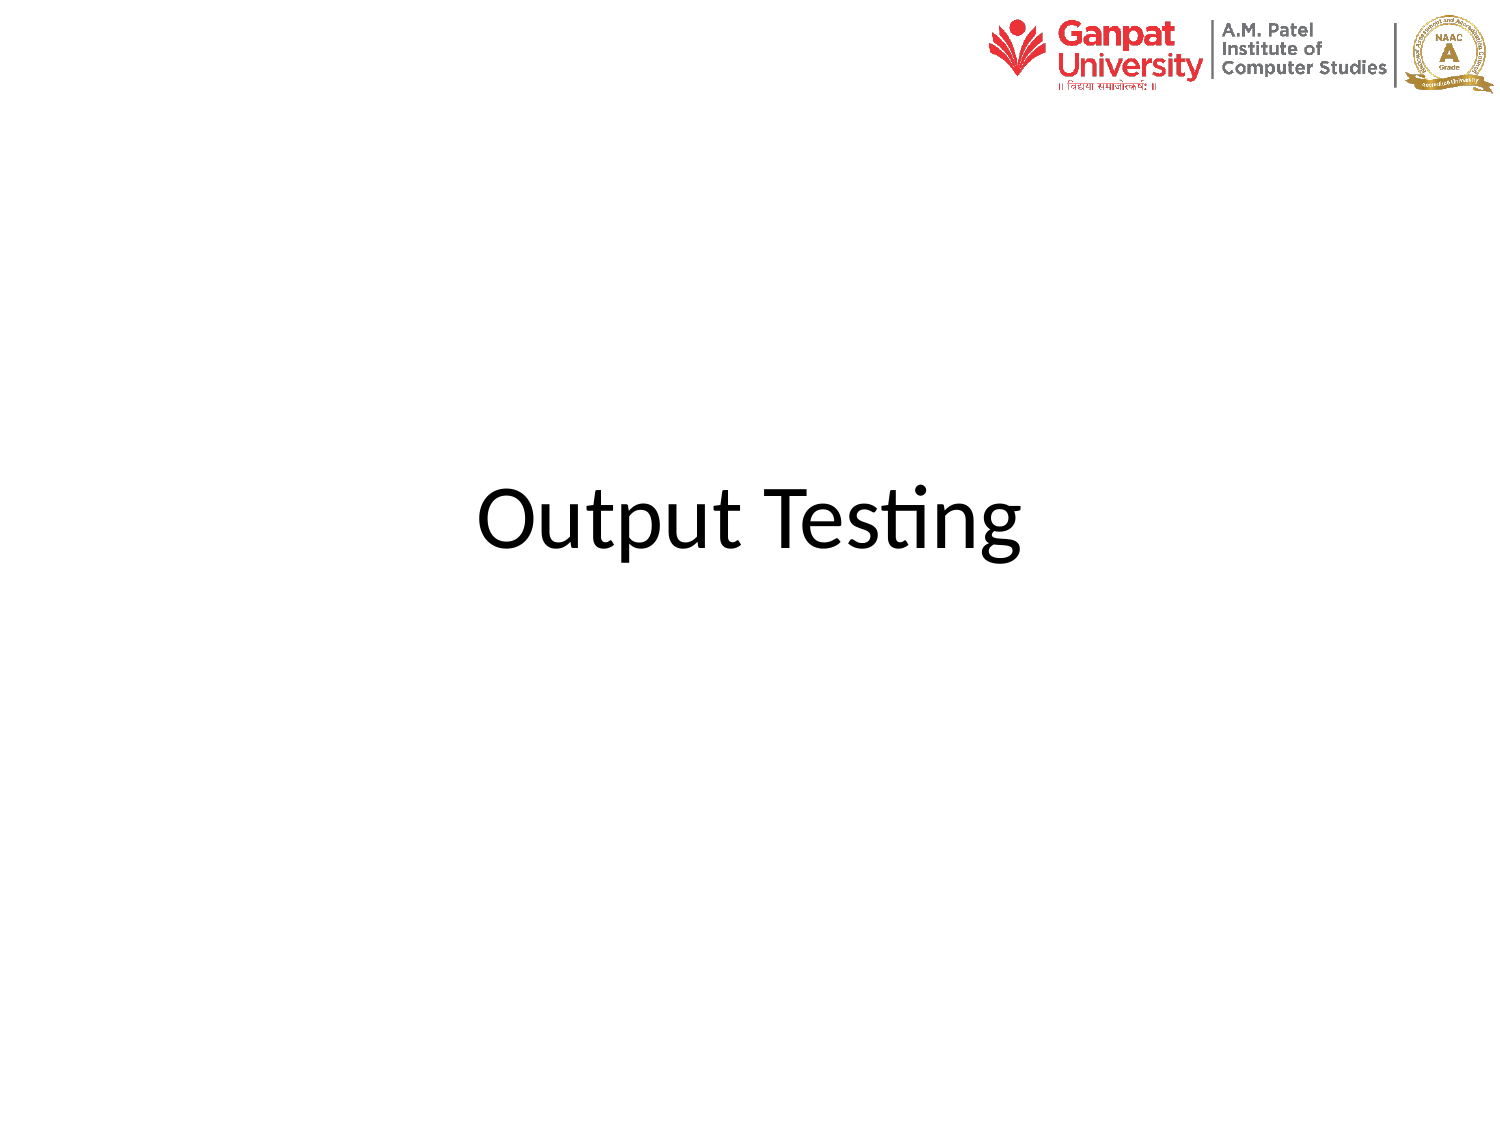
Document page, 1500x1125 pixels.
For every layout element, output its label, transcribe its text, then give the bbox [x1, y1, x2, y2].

title Output Testing [75, 417, 1425, 606]
picture [989, 15, 1494, 94]
